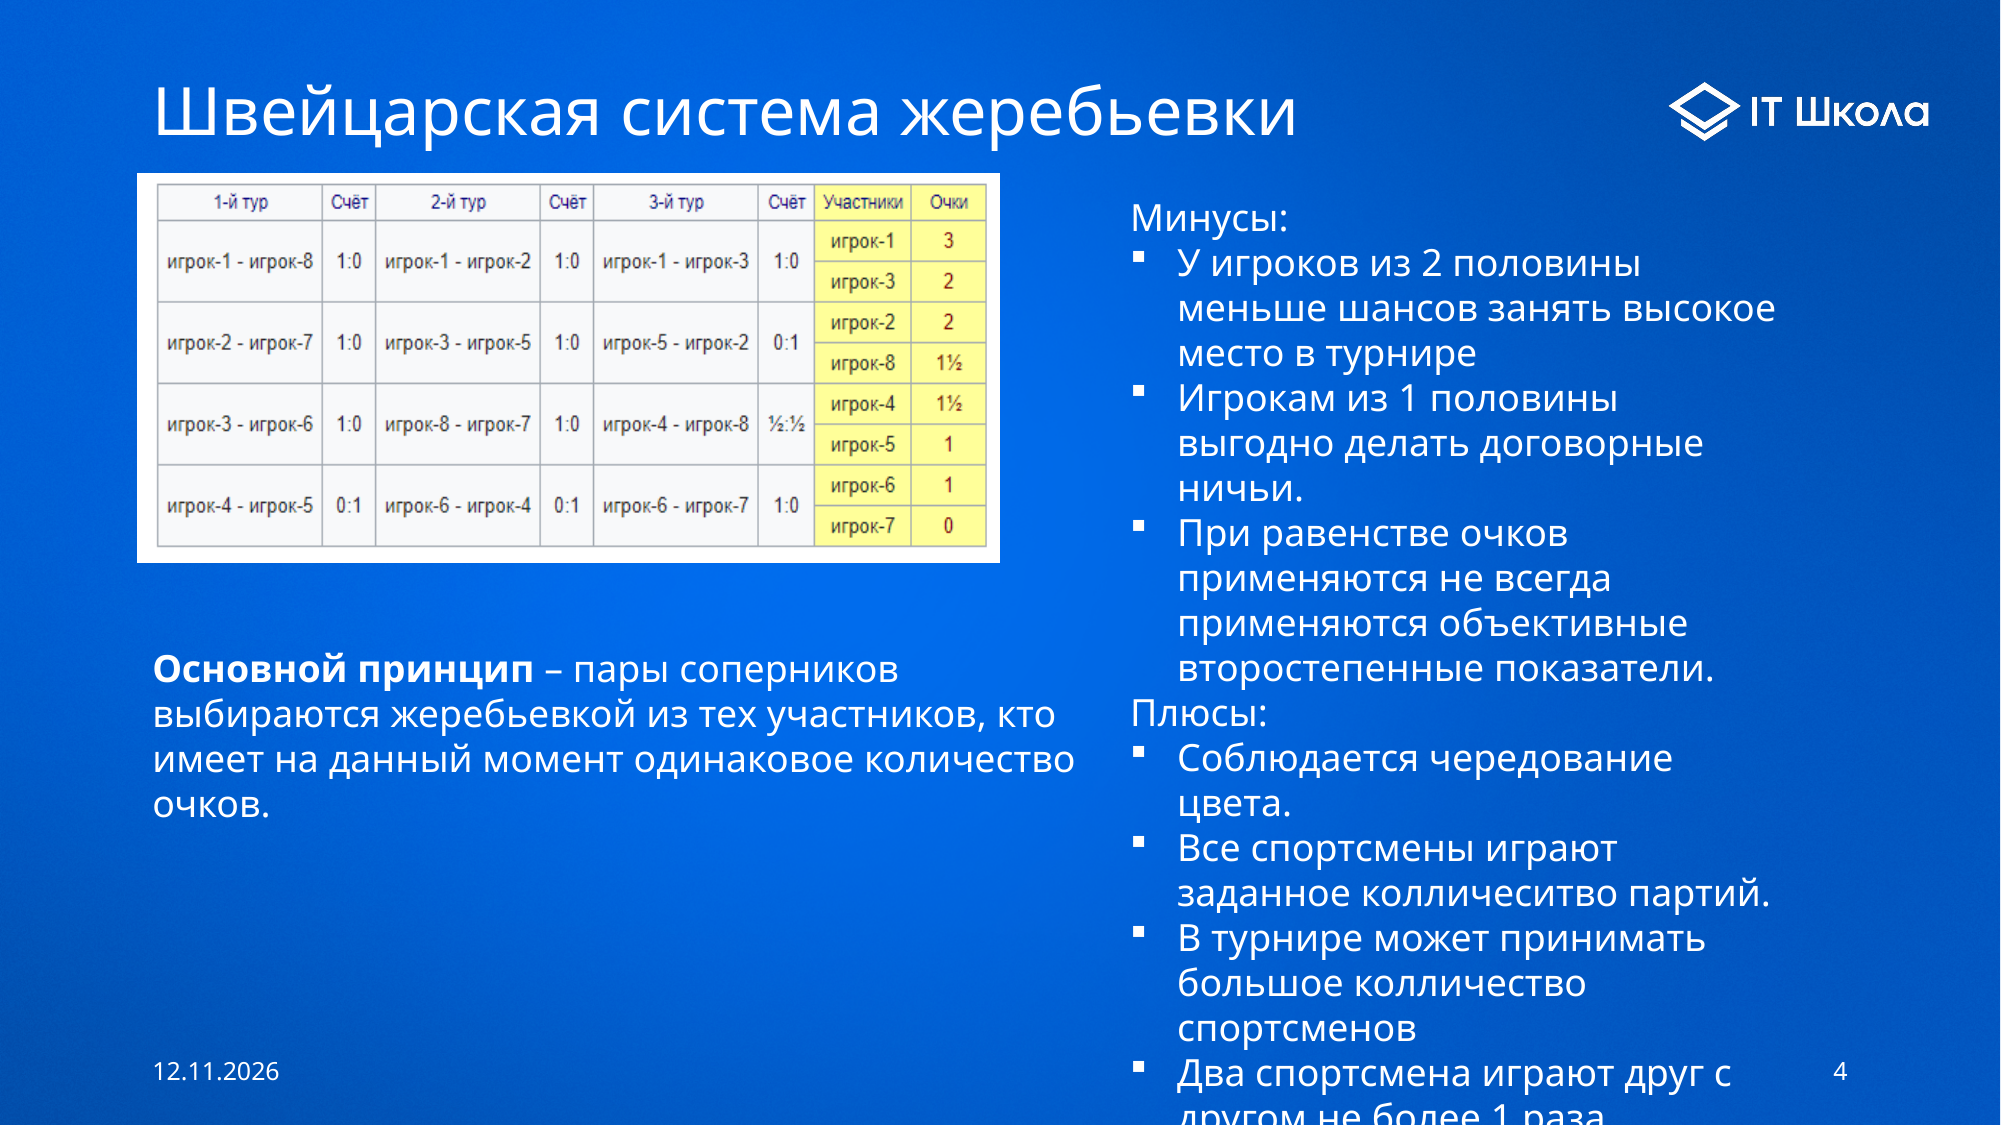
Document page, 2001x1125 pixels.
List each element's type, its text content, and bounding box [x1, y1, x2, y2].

title Швейцарская система жеребьевки [137, 59, 1657, 174]
text_box Минусы: У игроков из 2 половины меньше шансов занять высокое место в турнире Игрокам из 1 половины выгодно делать договорные ничьи. При равенстве очков применяются не всегда применяются объективные второстепенные показатели. Плюсы: Соблюдается чередование цвета. Все спортсмены играют заданное колличеситво партий. В турнире может принимать большое колличество спортсменов Два спортсмена играют друг с другом не более 1 раза [1115, 186, 1802, 1043]
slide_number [137, 1042, 588, 1103]
text_box Основной принцип – пары соперников выбираются жеребьевкой из тех участников, кто имеет на данный момент одинаковое количество очков. [137, 638, 1115, 833]
slide_number 4 [1412, 1042, 1863, 1103]
picture [0, 0, 2001, 1125]
